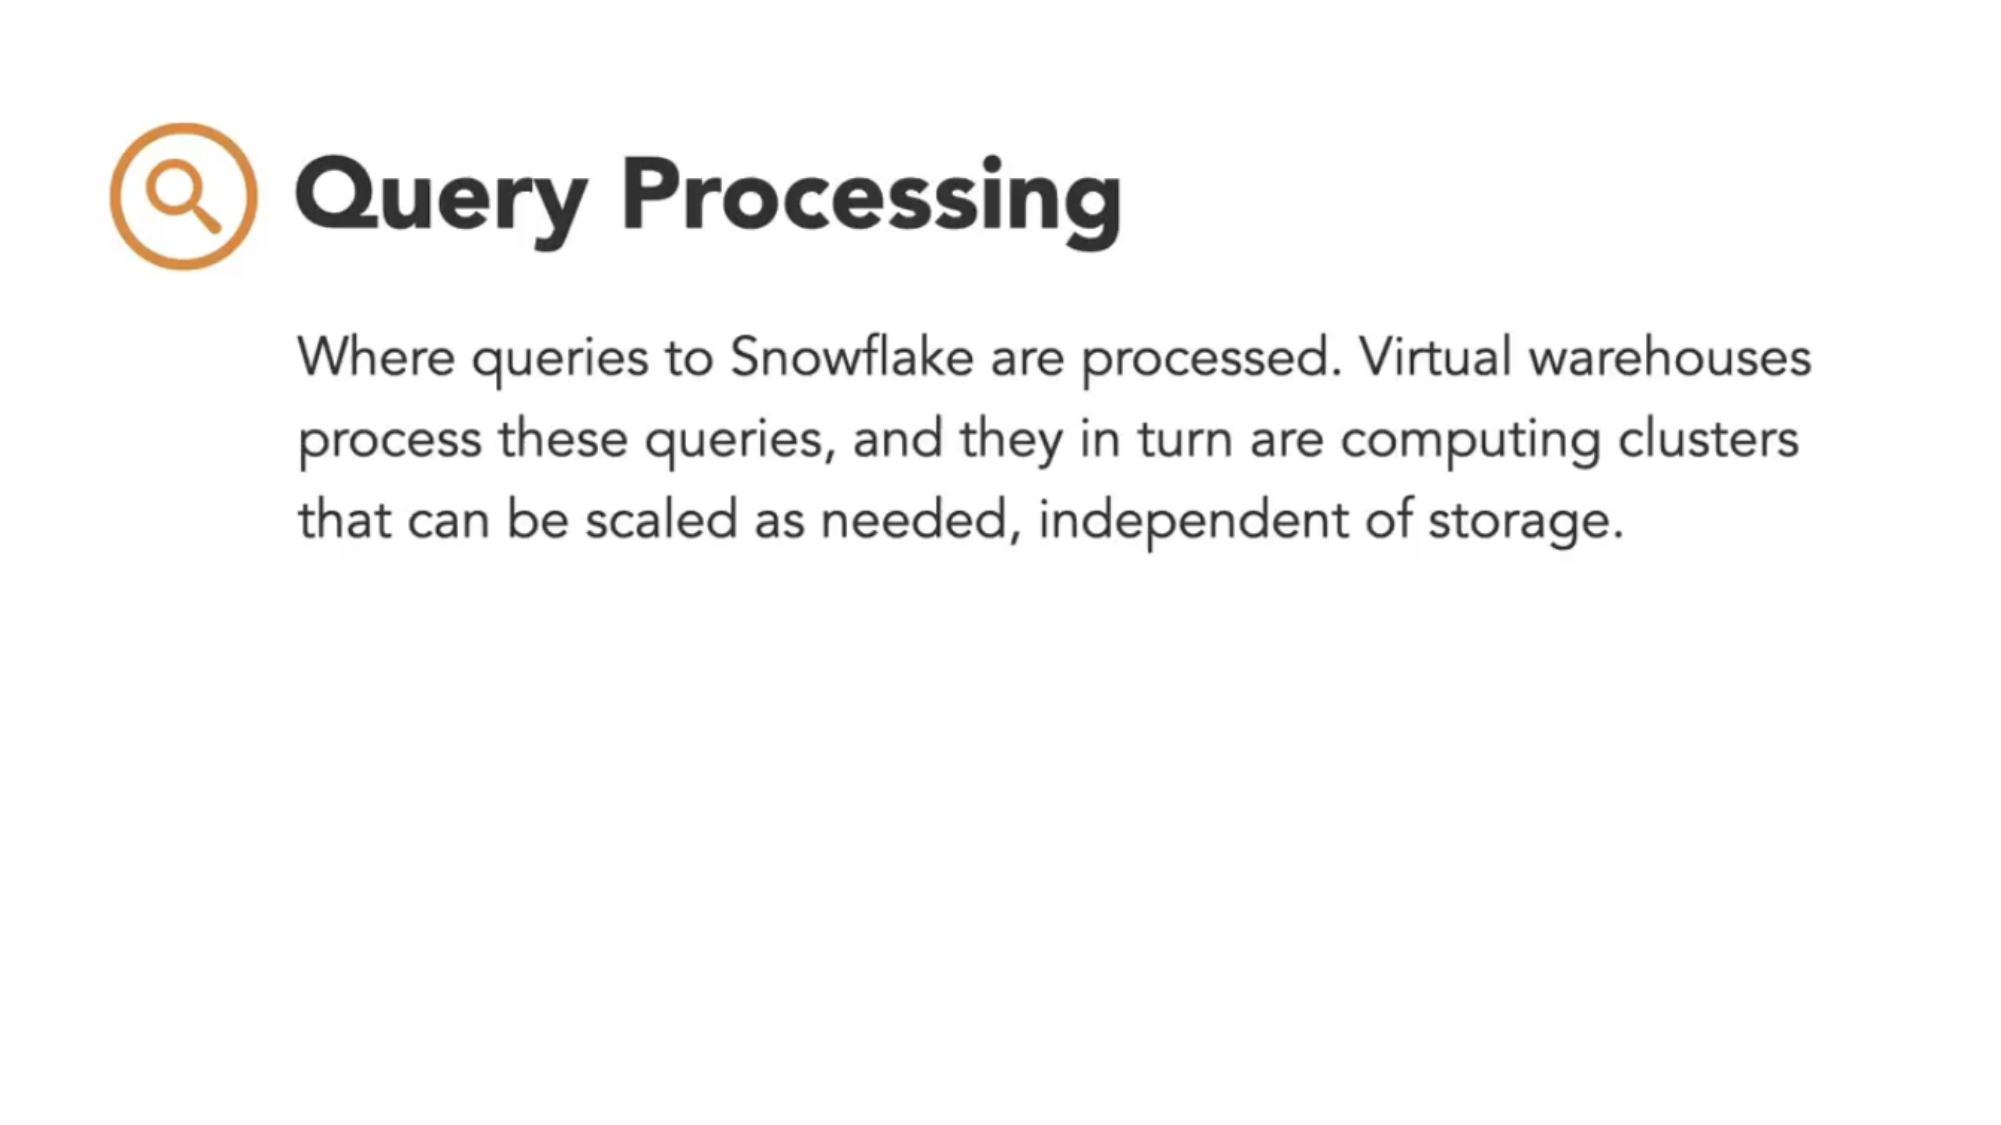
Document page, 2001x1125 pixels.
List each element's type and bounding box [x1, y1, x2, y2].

picture [0, 77, 2000, 1048]
